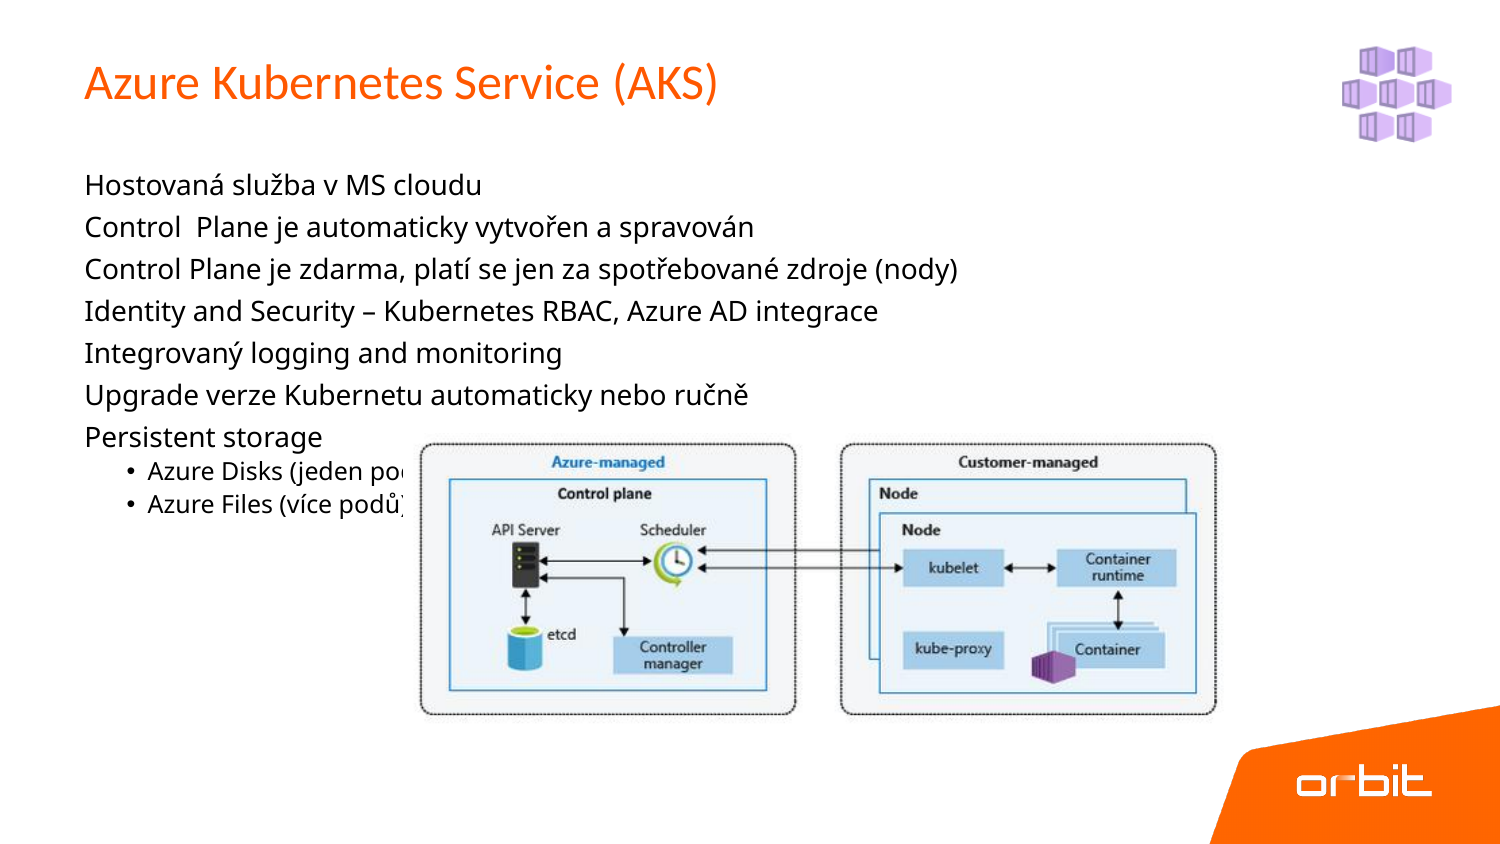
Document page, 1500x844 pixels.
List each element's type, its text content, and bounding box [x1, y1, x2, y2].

list Hostovaná služba v MS cloudu Control Plane je automaticky vytvořen a spravován Control Plane je zdarma, platí se jen za spotřebované zdroje (nody) Identity and Security – Kubernetes RBAC, Azure AD integrace Integrovaný logging and monitoring Upgrade verze Kubernetu automaticky nebo ručně Persistent storage Azure Disks (jeden pod) Azure Files (více podů) [69, 164, 1416, 720]
picture [403, 433, 1500, 844]
title Azure Kubernetes Service (AKS) [69, 48, 1317, 131]
picture [1317, 27, 1468, 154]
